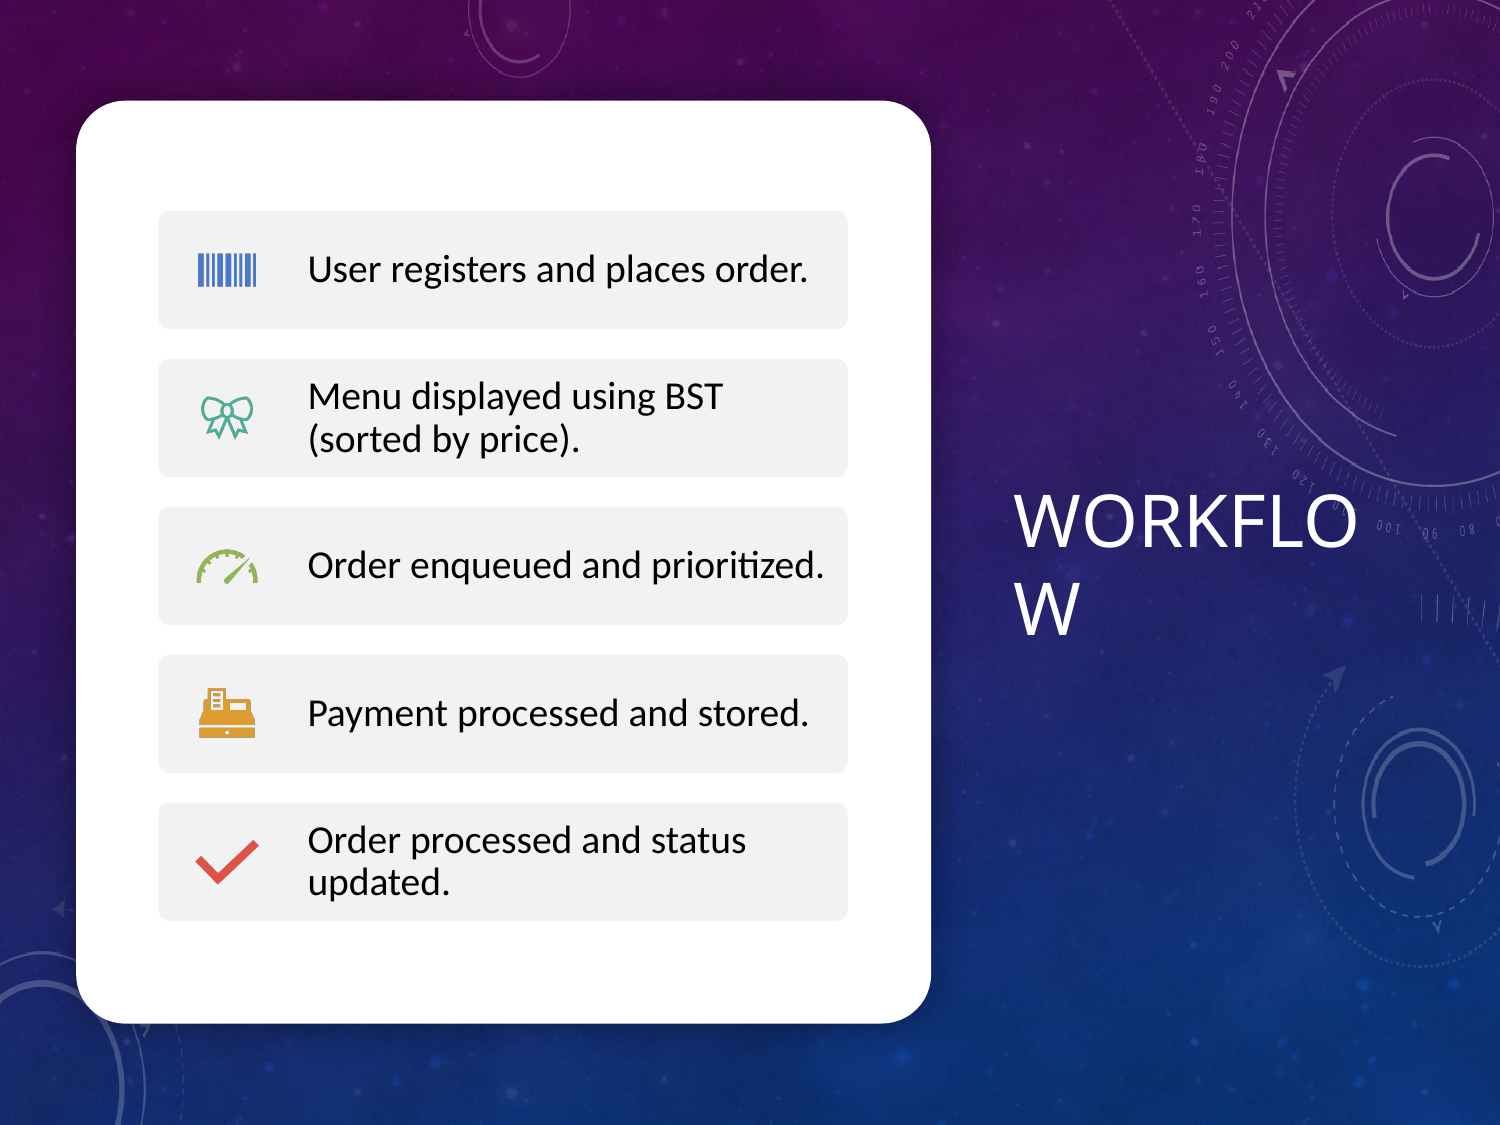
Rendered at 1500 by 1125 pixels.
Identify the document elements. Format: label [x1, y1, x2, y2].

picture [0, 0, 1500, 1125]
list [158, 210, 849, 922]
